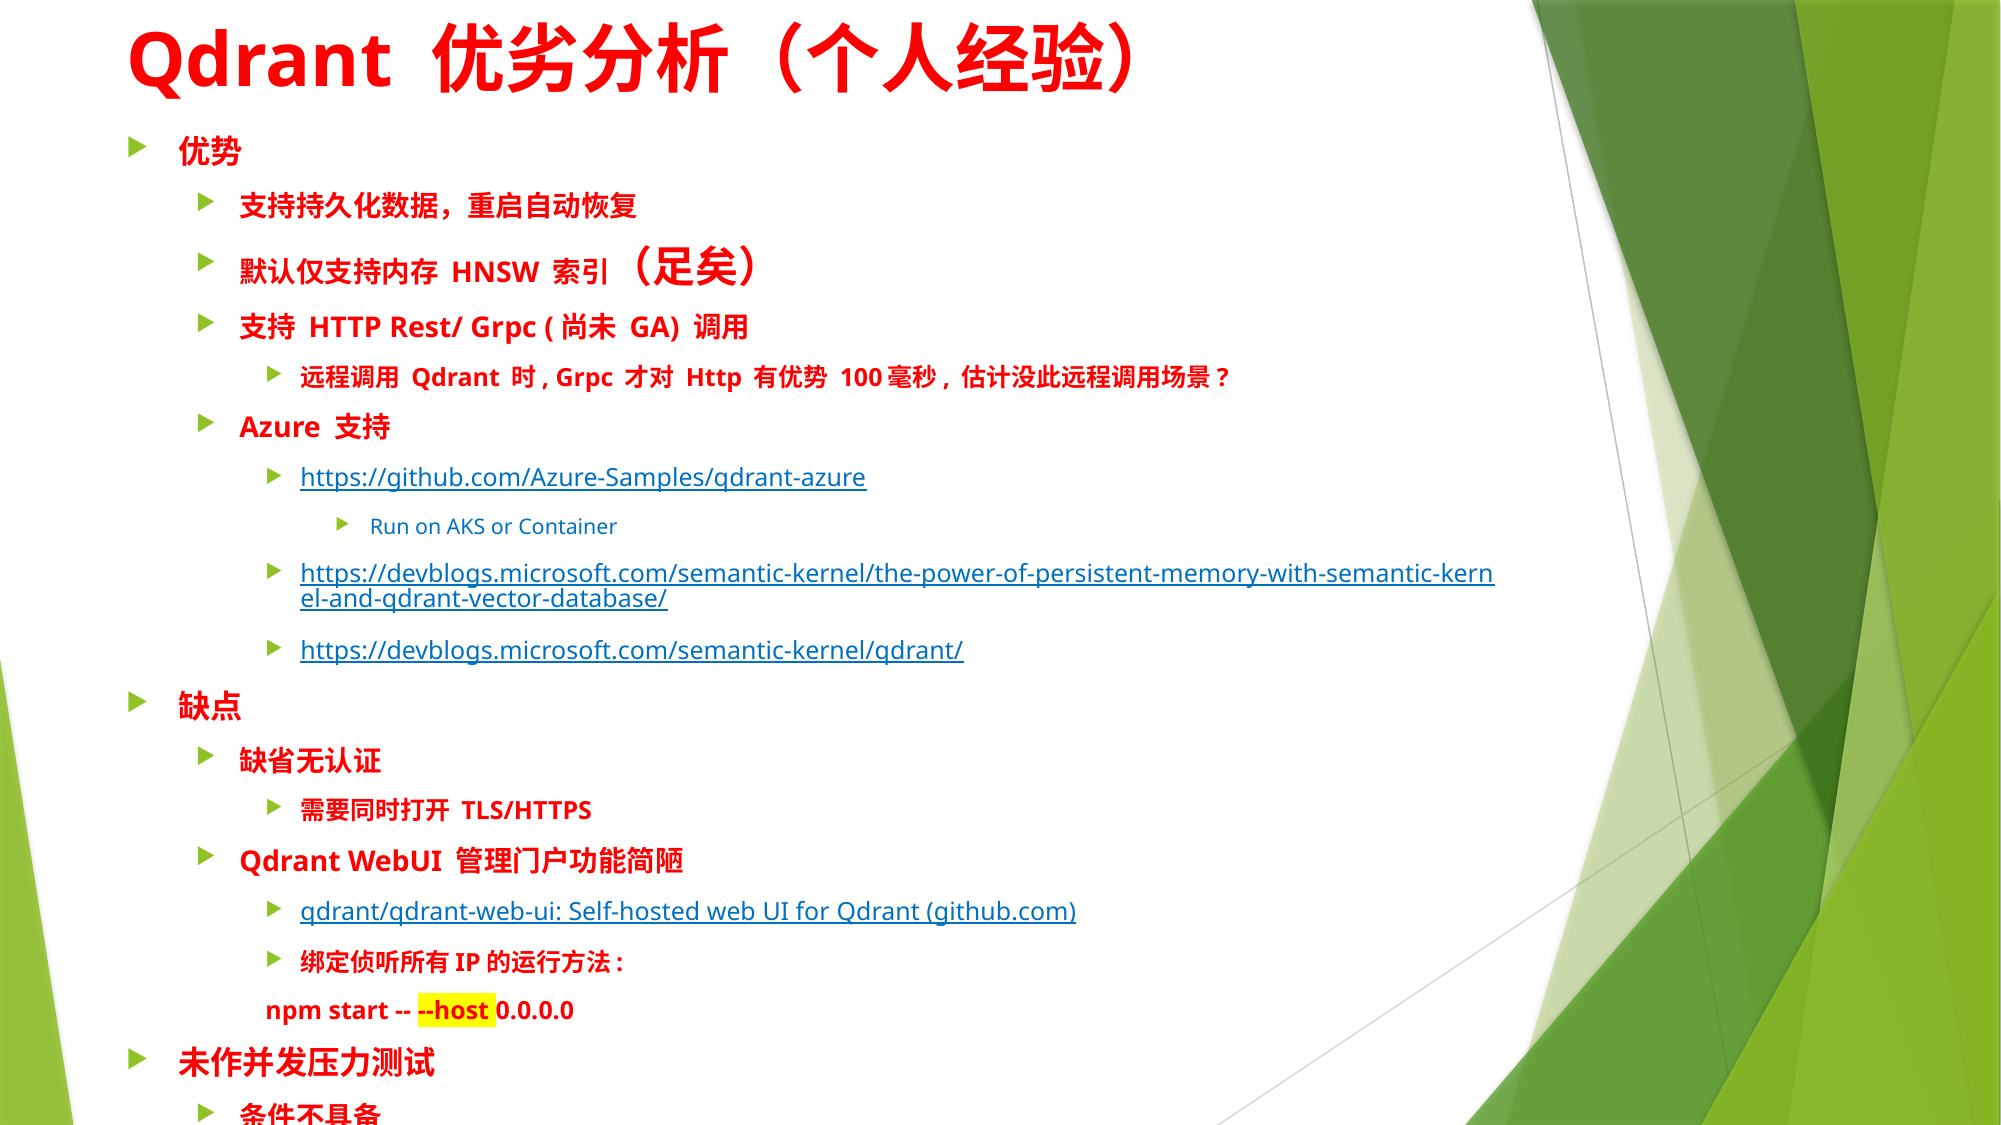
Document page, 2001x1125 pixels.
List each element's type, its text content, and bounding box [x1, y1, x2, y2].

title Qdrant 优劣分析（个人经验） [111, 3, 1522, 123]
list 优势 支持持久化数据，重启自动恢复 默认仅支持内存 HNSW 索引（足矣） 支持 HTTP Rest/ Grpc (尚未 GA) 调用 远程调用 Qdrant 时, Grpc 才对 Http 有优势 100毫秒, 估计没此远程调用场景? Azure 支持 https://github.com/Azure-Samples/qdrant-azure Run on AKS or Container https://devblogs.microsoft.com/semantic-kernel/the-power-of-persistent-memory-with-semantic-kernel-and-qdrant-vector-database/ https://devblogs.microsoft.com/semantic-kernel/qdrant/ 缺点 缺省无认证 需要同时打开 TLS/HTTPS Qdrant WebUI 管理门户功能简陋 qdrant/qdrant-web-ui: Self-hosted web UI for Qdrant (github.com) 绑定侦听所有IP的运行方法: npm start -- --host 0.0.0.0 未作并发压力测试 条件不具备 [111, 123, 1522, 1122]
